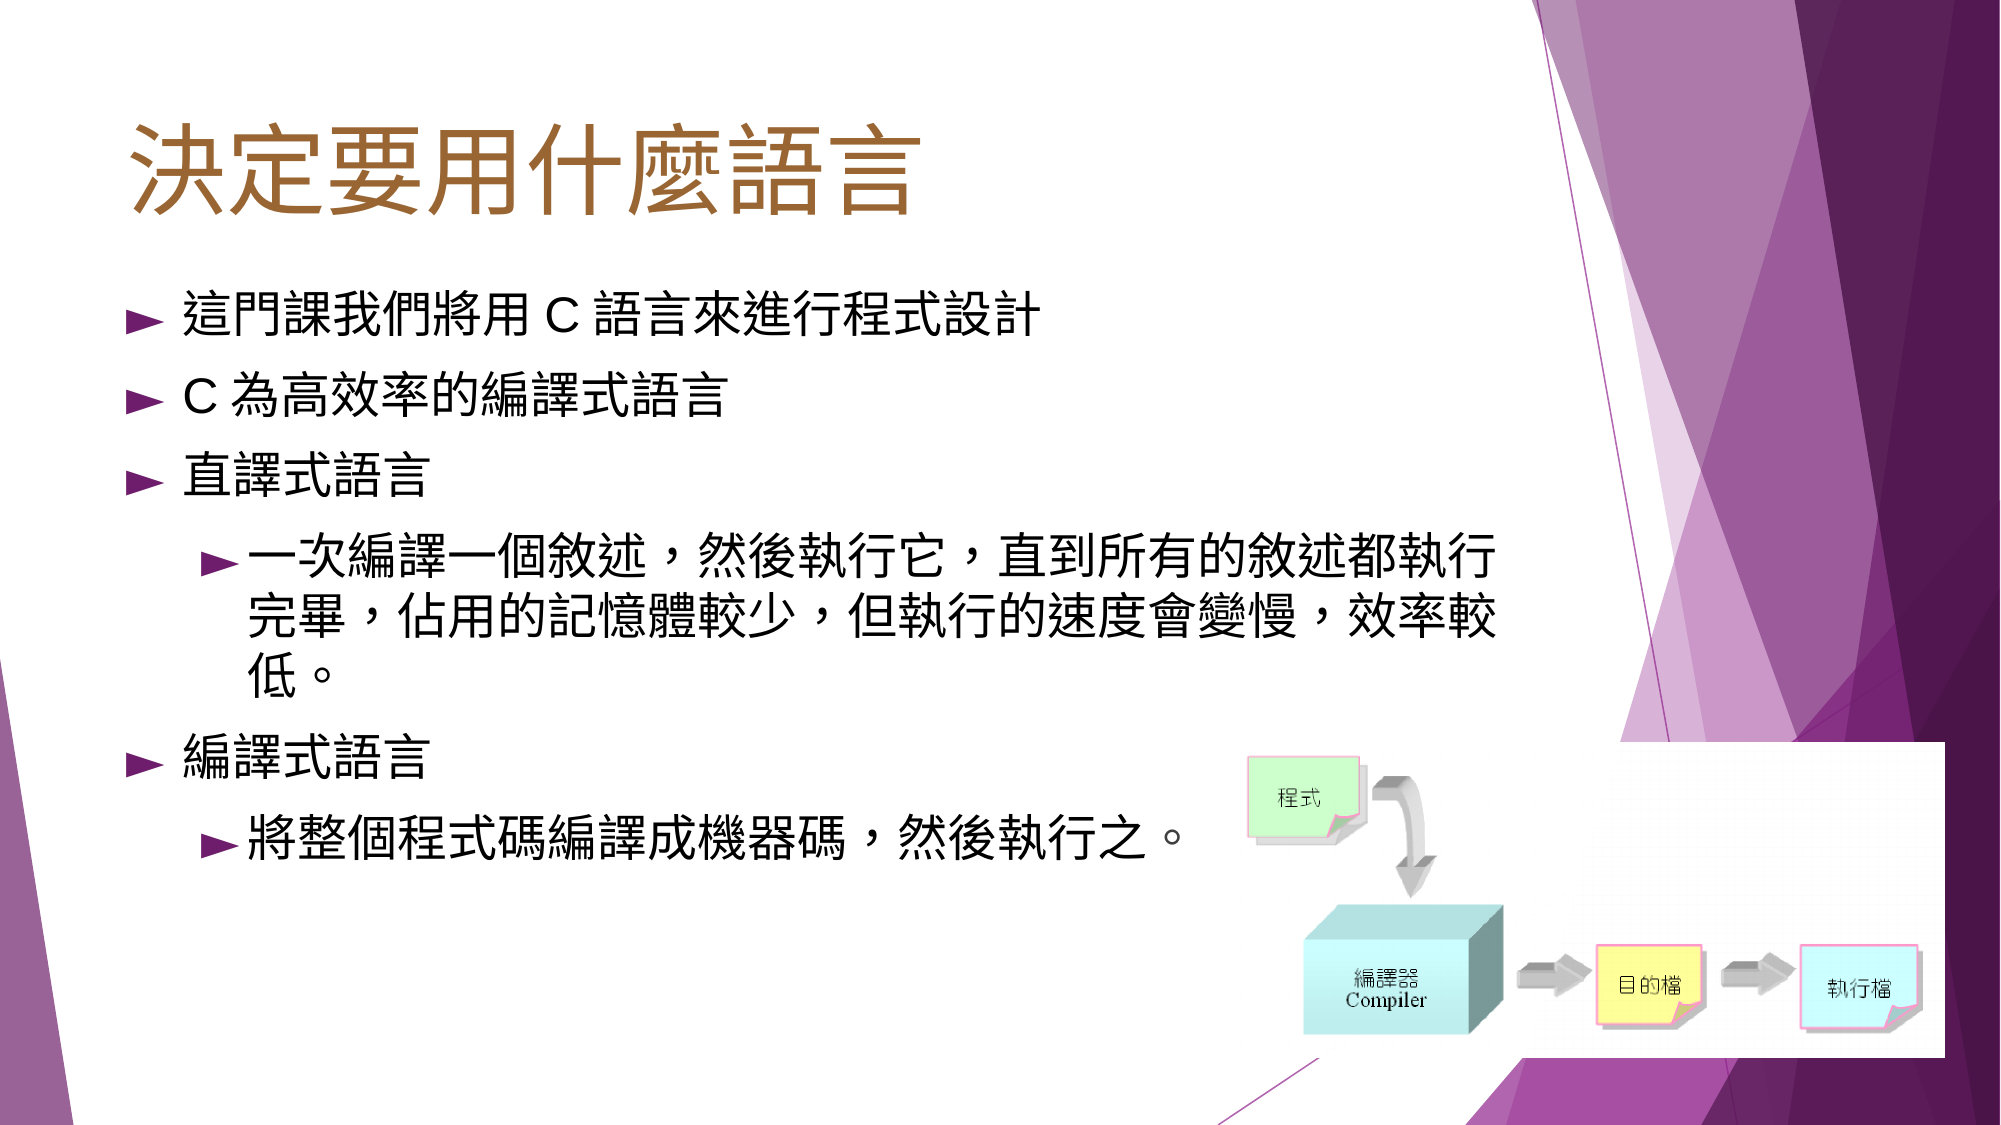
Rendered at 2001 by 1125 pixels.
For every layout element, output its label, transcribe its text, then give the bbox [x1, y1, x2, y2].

picture [1231, 742, 1946, 1059]
list 這⾨課我們將⽤C語⾔來進⾏程式設計 C為⾼效率的編譯式語言 直譯式語言 一次編譯一個敘述，然後執行它，直到所有的敘述都執行完畢，佔用的記憶體較少，但執行的速度會變慢，效率較低。 編譯式語言 將整個程式碼編譯成機器碼，然後執行之。 [111, 274, 1515, 1125]
title 決定要⽤什麼語⾔ [111, 99, 1612, 225]
